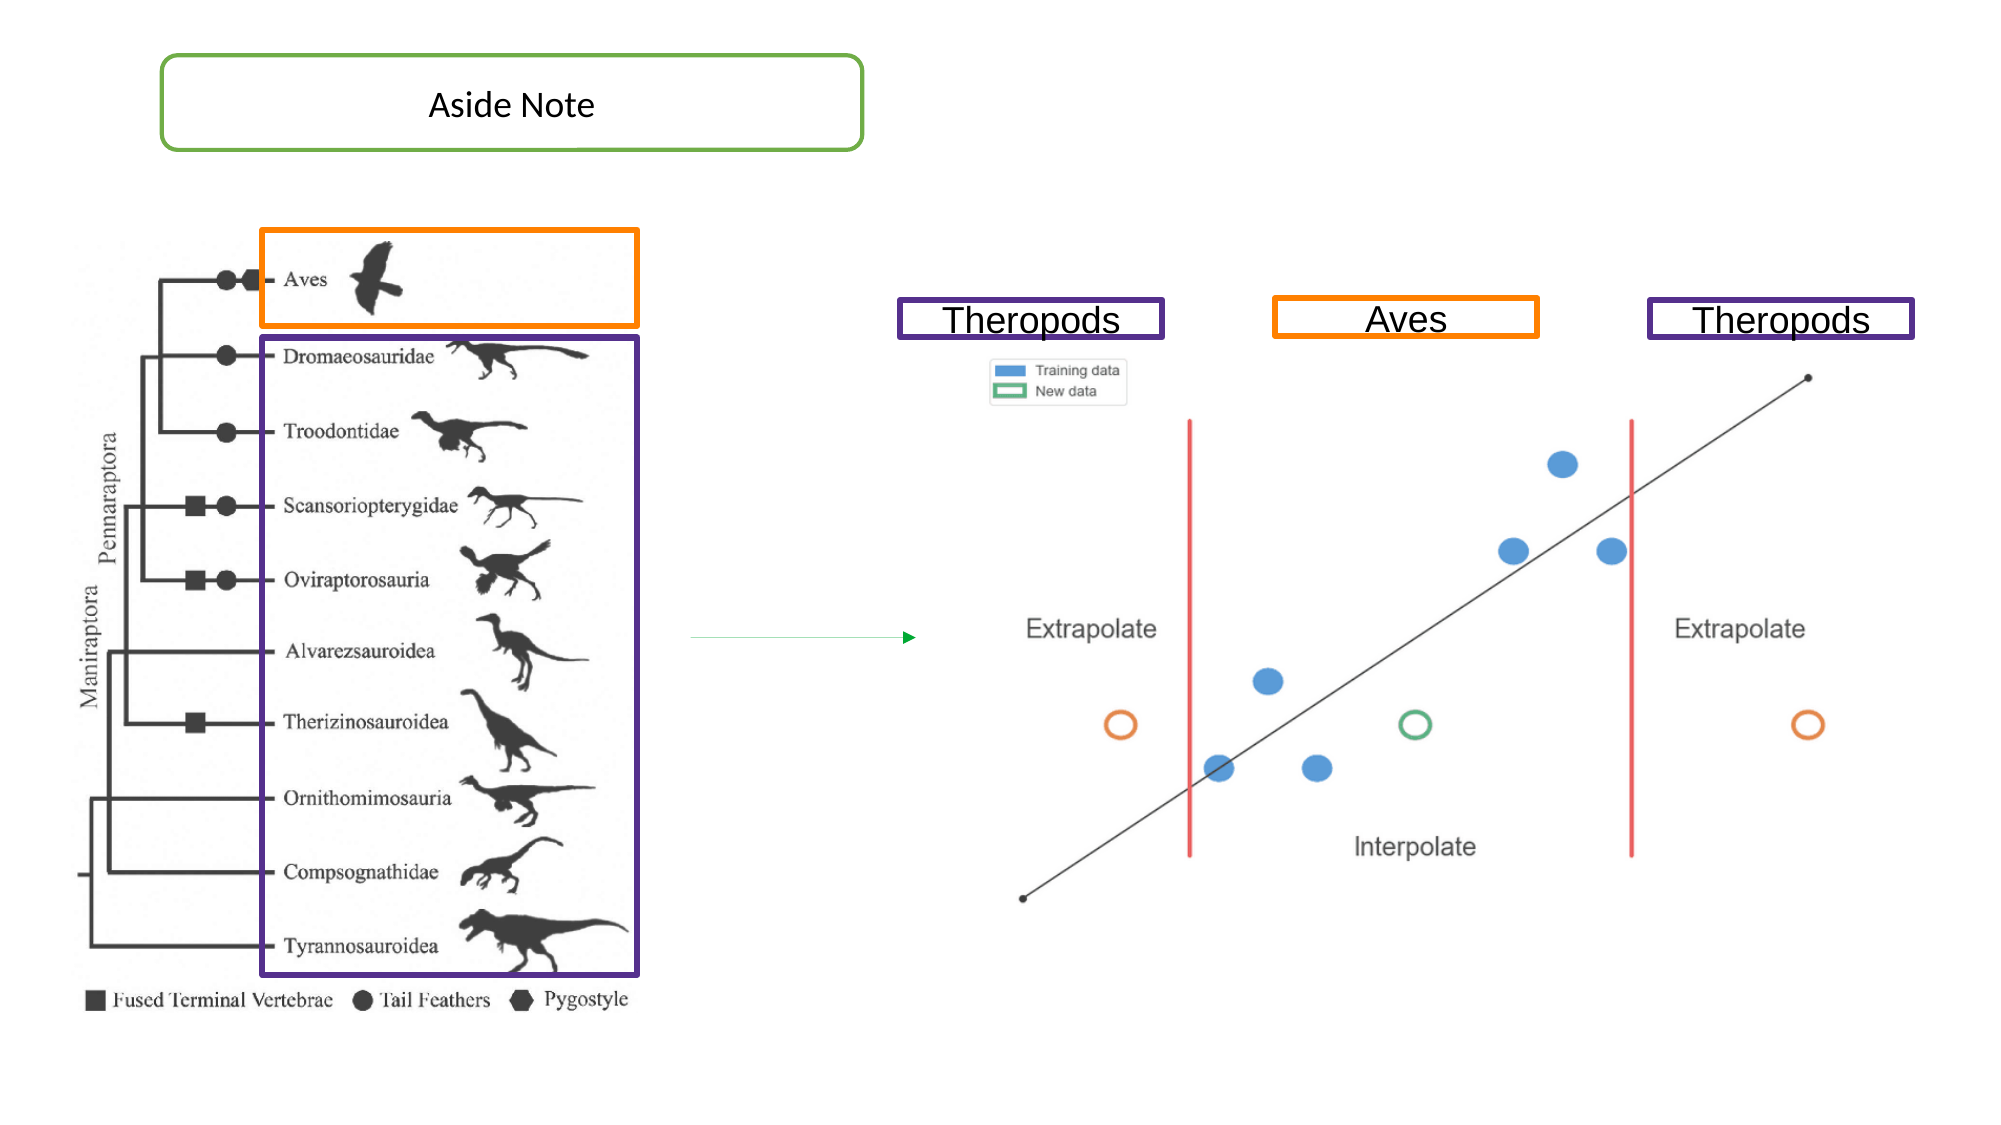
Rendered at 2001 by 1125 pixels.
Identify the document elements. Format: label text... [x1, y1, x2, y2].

text_box Aves [1275, 298, 1538, 334]
text_box Aside Note [159, 53, 865, 152]
picture [70, 241, 638, 1013]
picture [935, 335, 1880, 965]
text_box Theropods [900, 299, 1163, 338]
text_box [690, 631, 916, 644]
text_box [262, 229, 638, 241]
text_box Theropods [1650, 299, 1913, 338]
